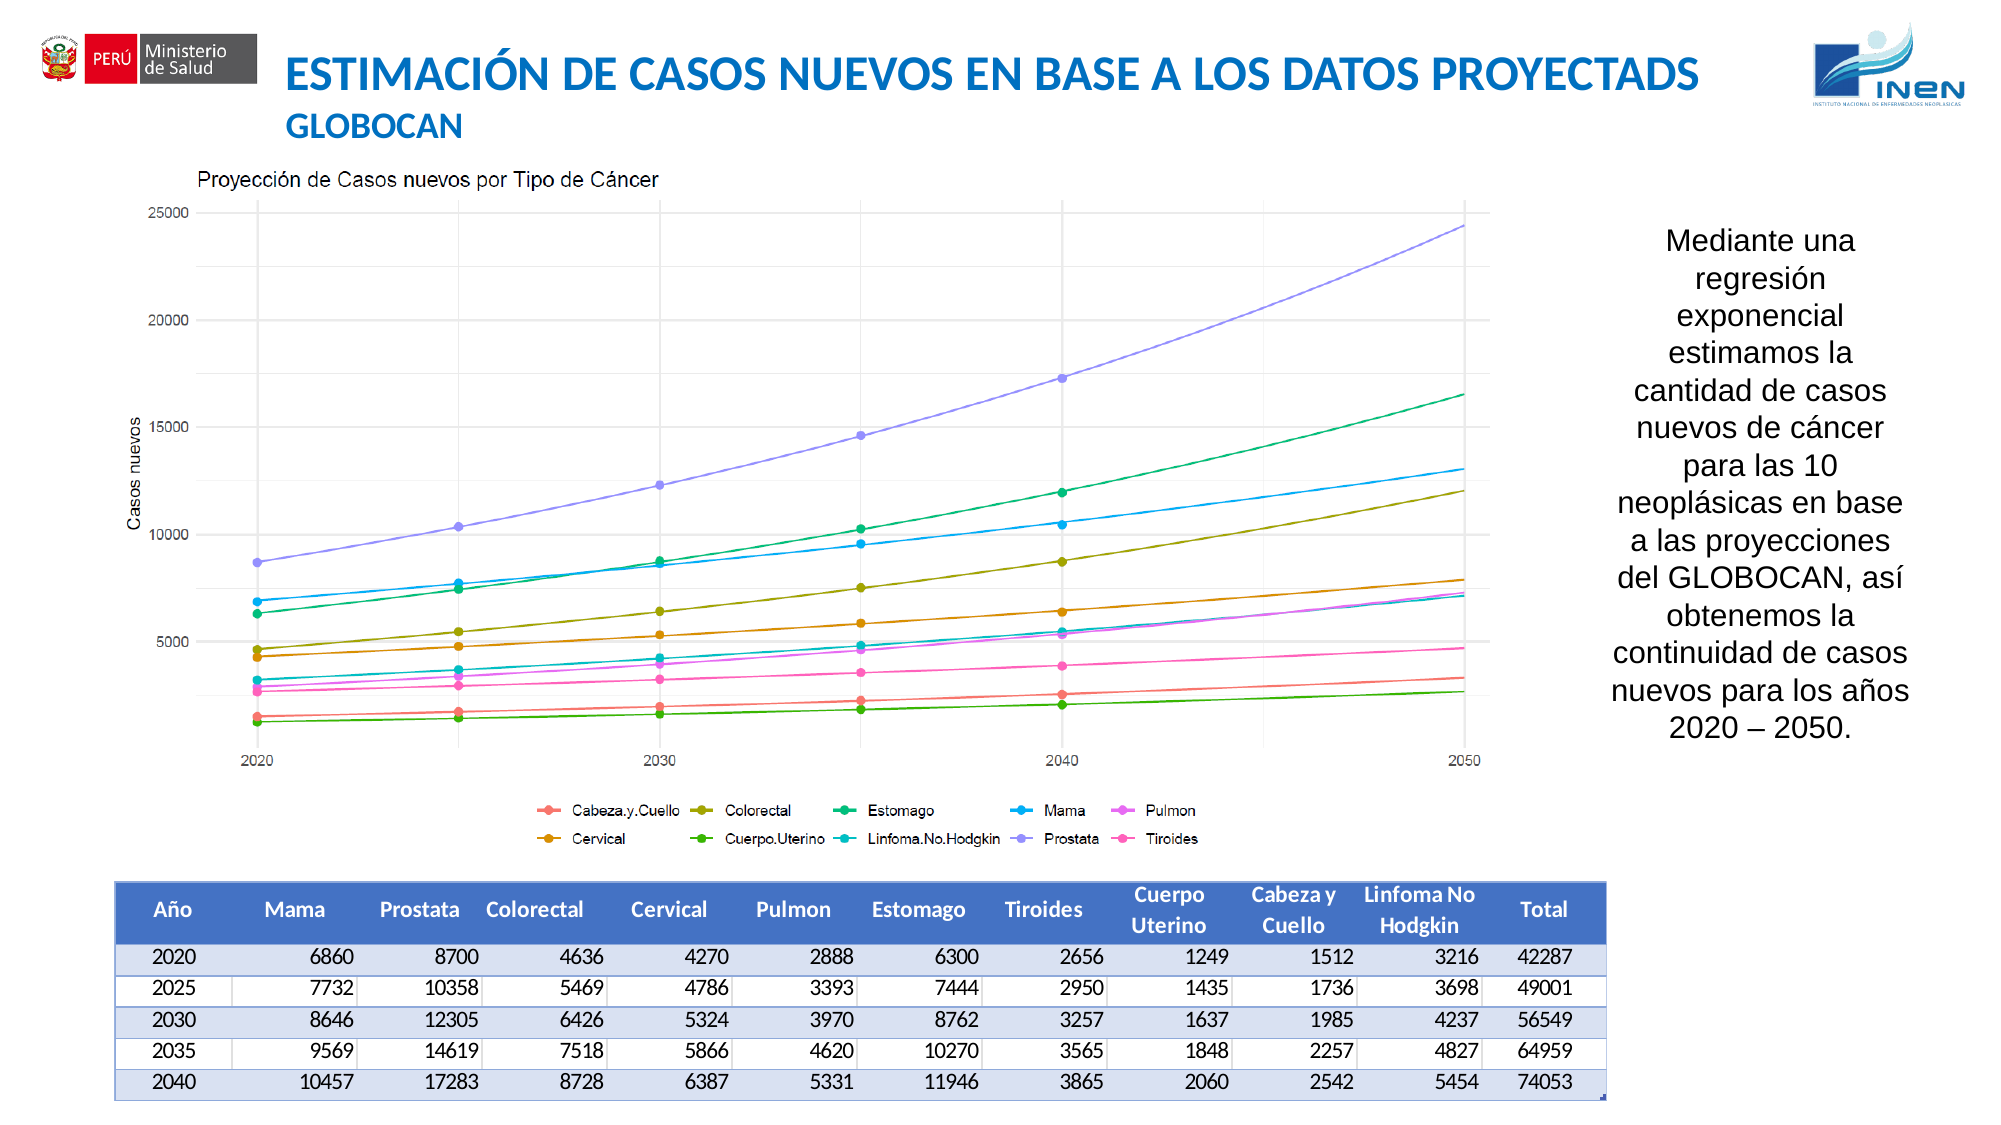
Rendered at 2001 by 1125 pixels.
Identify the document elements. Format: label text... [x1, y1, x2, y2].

picture [1811, 22, 1966, 108]
picture [124, 167, 1490, 854]
picture [27, 27, 263, 91]
text_box Mediante una regresión exponencial estimamos la cantidad de casos nuevos de cáncer para las 10 neoplásicas en base a las proyecciones del GLOBOCAN, así obtenemos la continuidad de casos nuevos para los años 2020 – 2050. [1593, 213, 1929, 752]
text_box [114, 881, 1608, 1102]
text_box ESTIMACIÓN DE CASOS NUEVOS EN BASE A LOS DATOS PROYECTADS GLOBOCAN [270, 33, 1725, 153]
